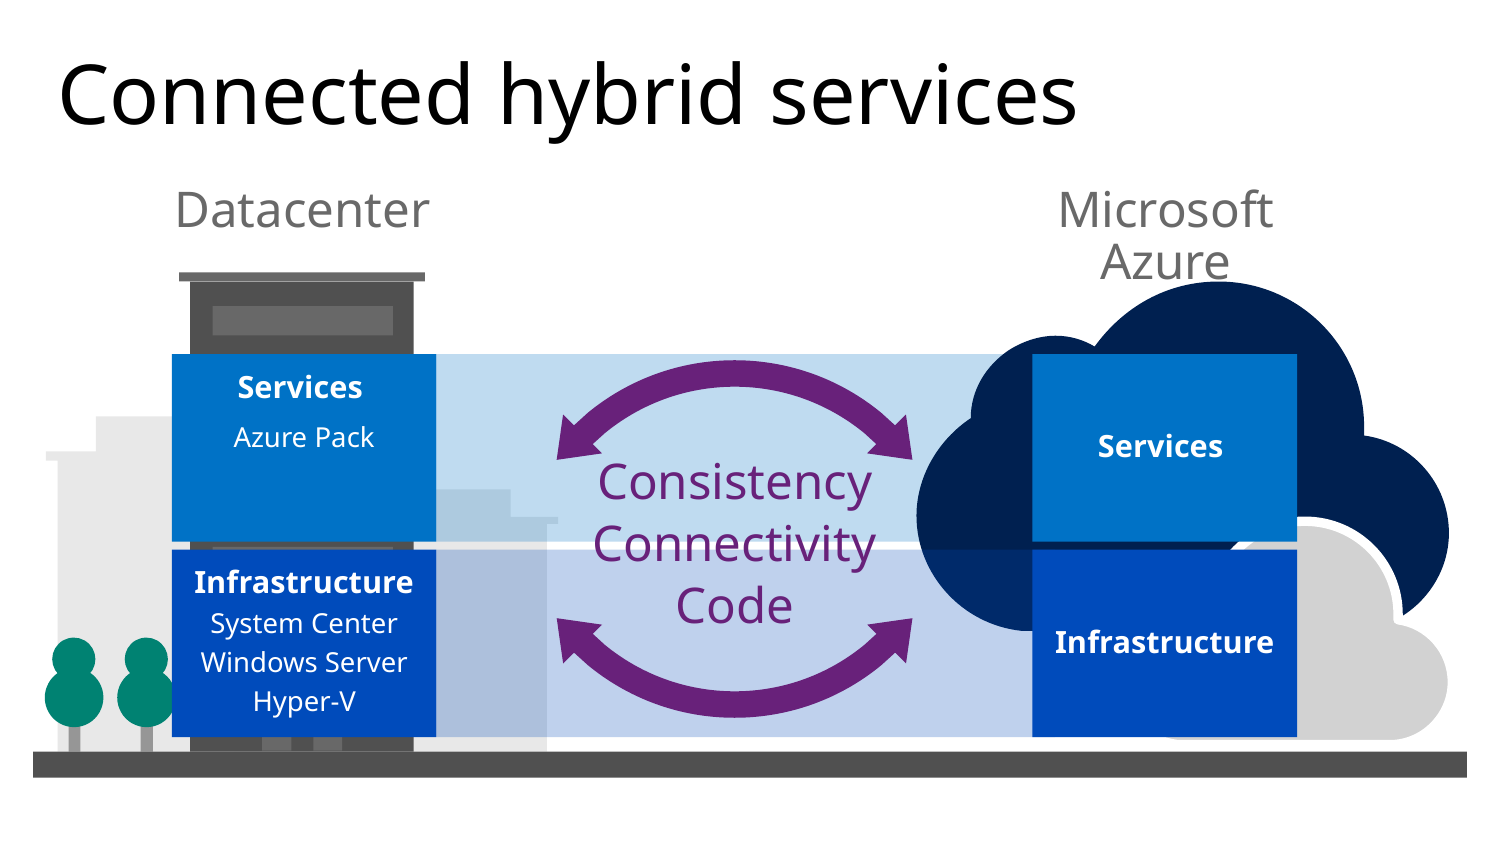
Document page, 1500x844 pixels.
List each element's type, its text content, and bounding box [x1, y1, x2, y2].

text_box [1154, 521, 1453, 745]
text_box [44, 272, 559, 752]
title Connected hybrid services [33, 37, 1468, 147]
text_box [559, 353, 1003, 525]
text_box Services [1032, 353, 1298, 542]
text_box Infrastructure [1032, 549, 1298, 738]
text_box Datacenter [102, 167, 504, 256]
text_box [32, 751, 1468, 778]
text_box Microsoft Azure [979, 167, 1353, 309]
text_box Consistency Connectivity Code [559, 436, 945, 656]
text_box [559, 549, 1032, 738]
text_box [916, 309, 1449, 618]
text_box [559, 617, 914, 719]
text_box [559, 359, 914, 461]
